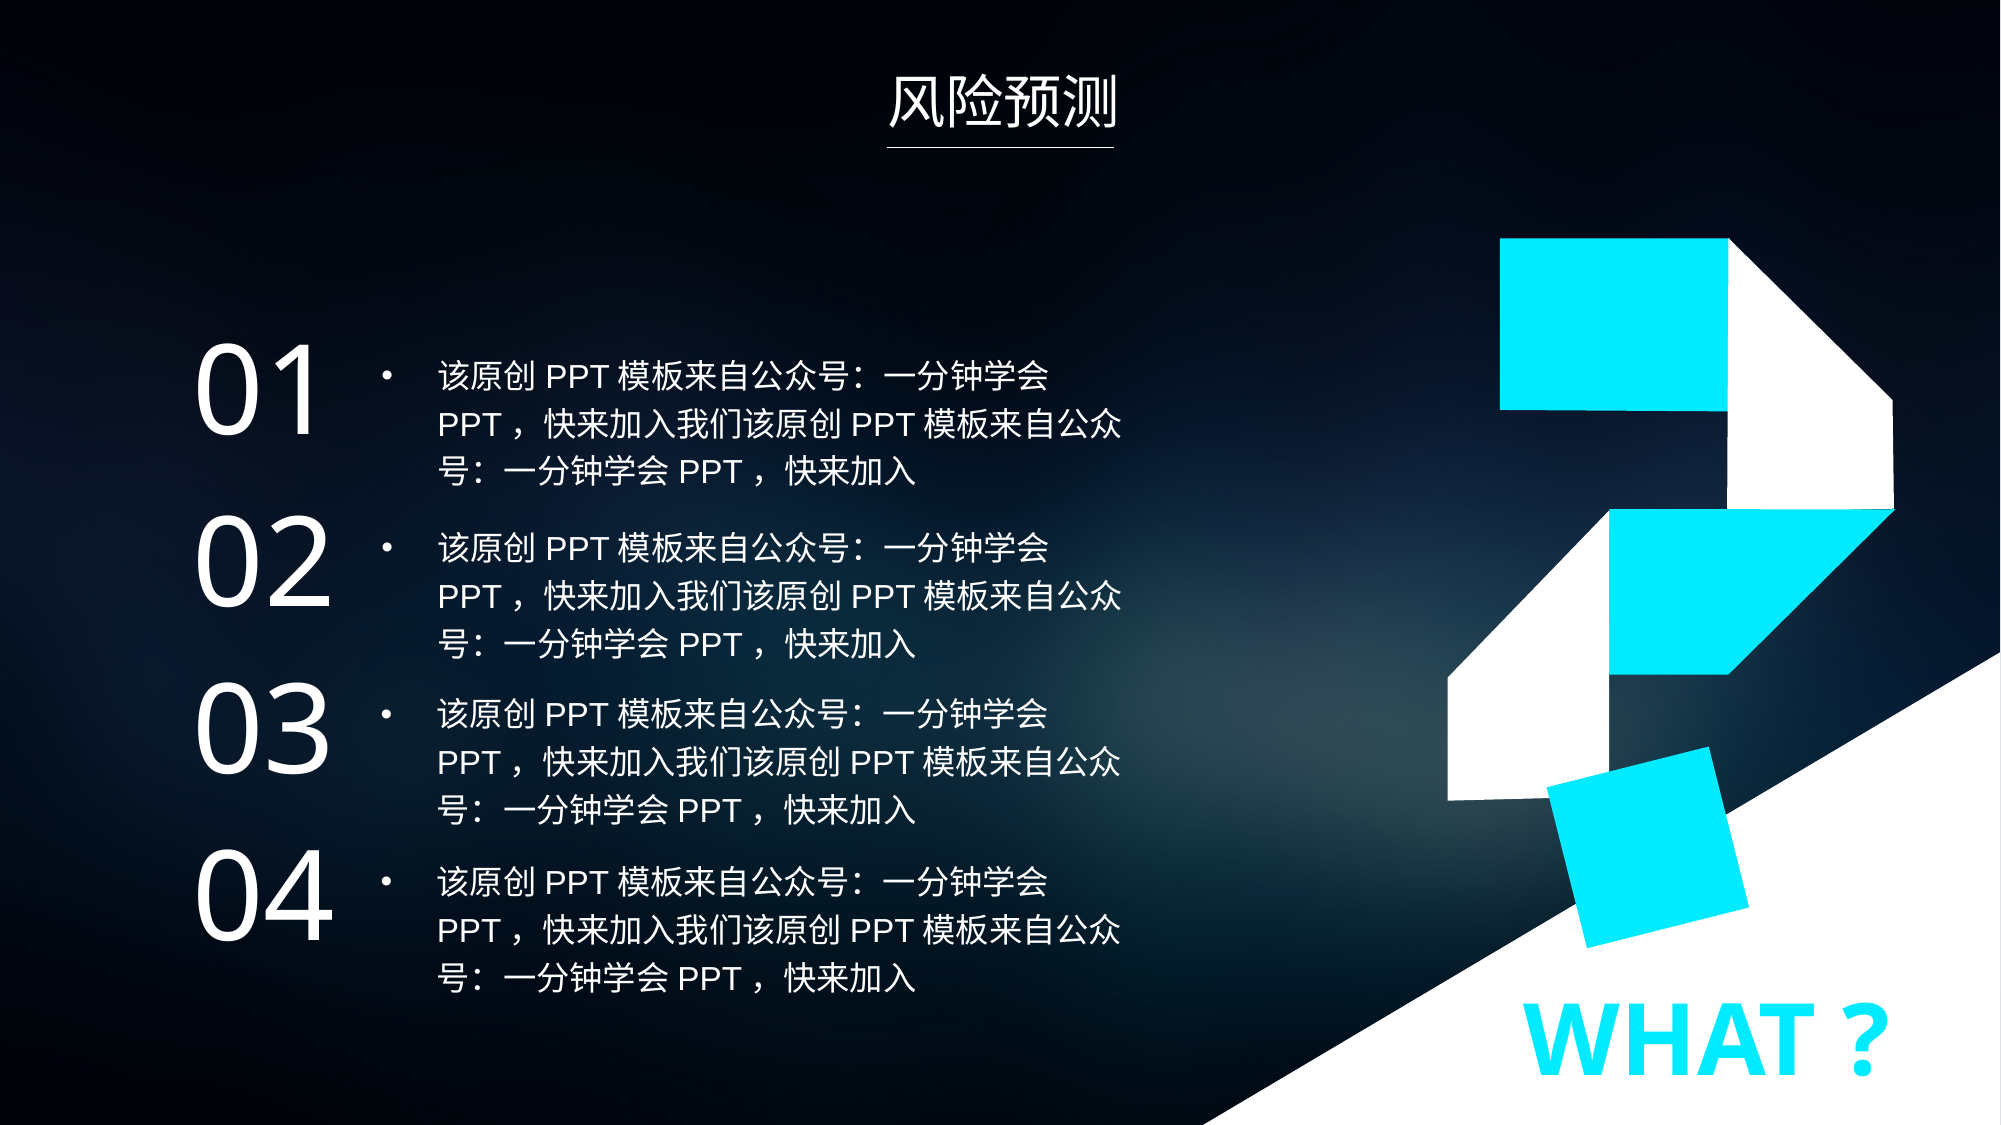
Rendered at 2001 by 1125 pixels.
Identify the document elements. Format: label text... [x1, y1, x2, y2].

text_box 01 [178, 302, 389, 467]
text_box 风险预测 [872, 57, 1164, 143]
text_box [1200, 651, 2000, 1125]
text_box 该原创PPT模板来自公众号：一分钟学会PPT，快来加入我们该原创PPT模板来自公众号：一分钟学会PPT，快来加入 [361, 509, 1167, 606]
text_box 该原创PPT模板来自公众号：一分钟学会PPT，快来加入我们该原创PPT模板来自公众号：一分钟学会PPT，快来加入 [361, 336, 1167, 434]
text_box WHAT ? [1509, 968, 1955, 1104]
picture [0, 0, 2001, 1125]
text_box 03 [177, 640, 388, 806]
text_box 该原创PPT模板来自公众号：一分钟学会PPT，快来加入我们该原创PPT模板来自公众号：一分钟学会PPT，快来加入 [360, 842, 1166, 940]
text_box 04 [177, 807, 388, 973]
text_box 02 [178, 474, 389, 639]
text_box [1447, 238, 1896, 931]
text_box 该原创PPT模板来自公众号：一分钟学会PPT，快来加入我们该原创PPT模板来自公众号：一分钟学会PPT，快来加入 [360, 675, 1166, 773]
